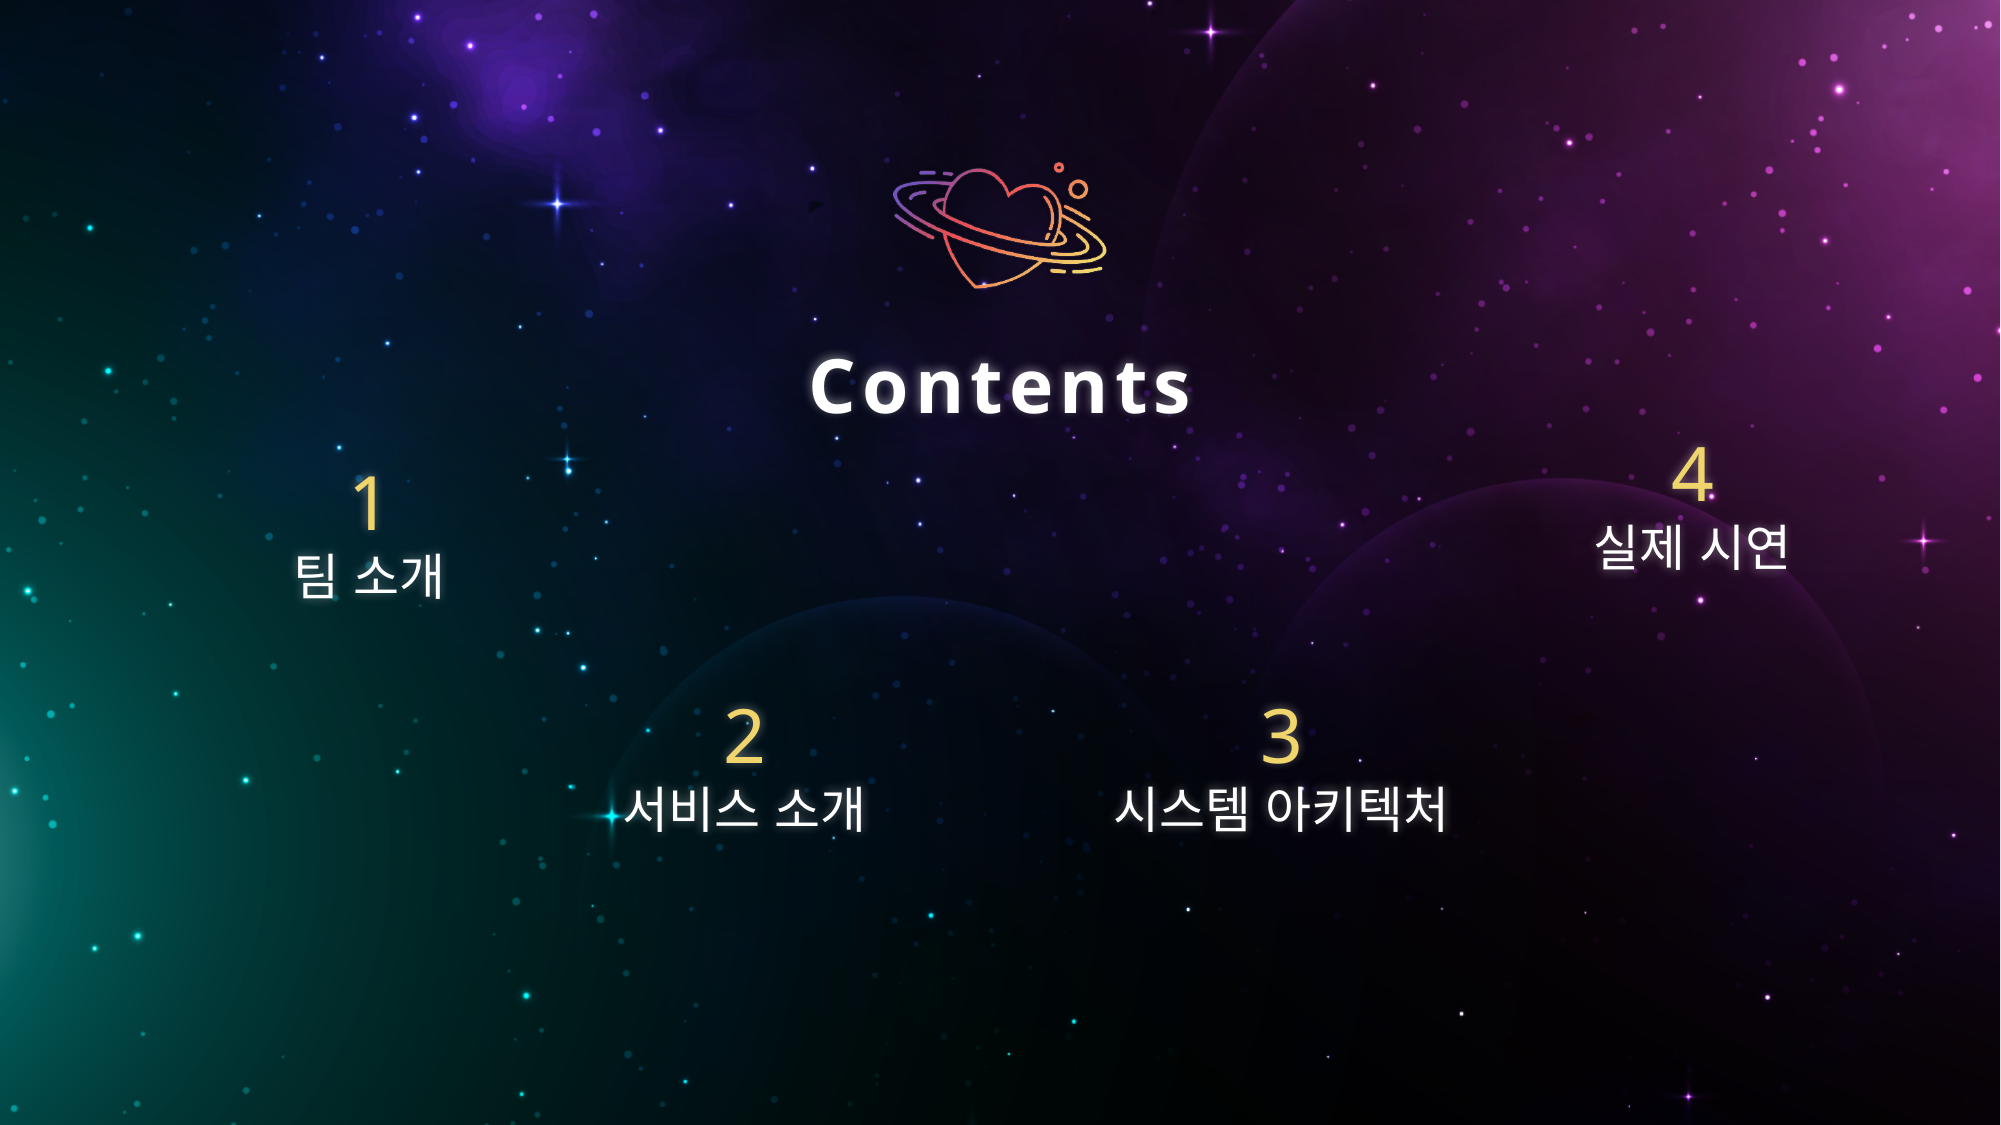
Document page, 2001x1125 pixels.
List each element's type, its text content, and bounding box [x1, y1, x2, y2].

text_box 1 팀 소개 [279, 448, 461, 614]
picture [0, 0, 2001, 1125]
text_box 3 시스템 아키텍처 [1098, 681, 1465, 847]
text_box Contents [718, 331, 1282, 436]
text_box 4 실제 시연 [1578, 419, 1807, 584]
text_box 2 서비스 소개 [608, 681, 882, 847]
